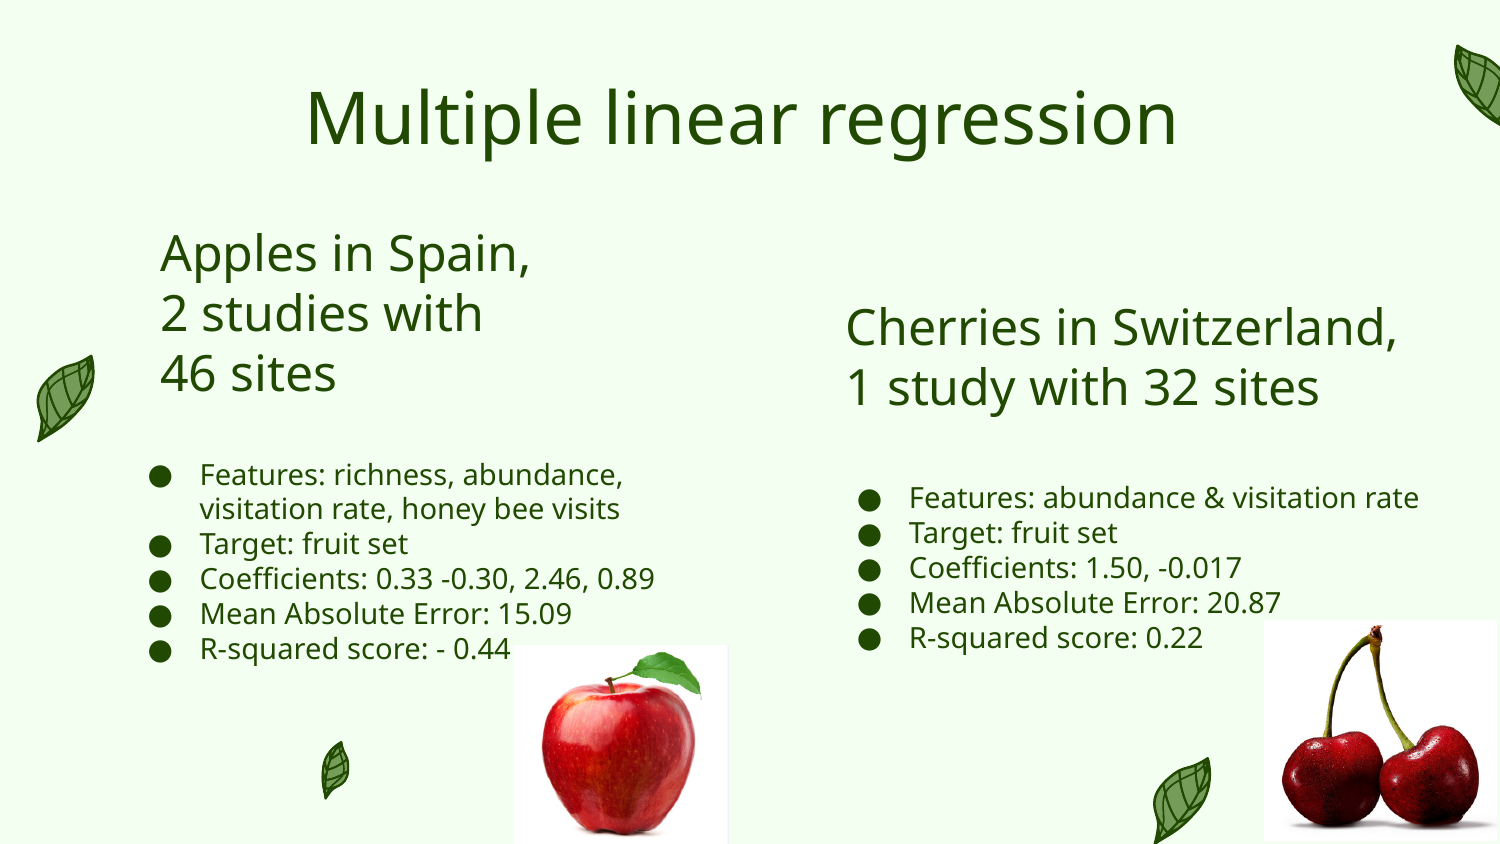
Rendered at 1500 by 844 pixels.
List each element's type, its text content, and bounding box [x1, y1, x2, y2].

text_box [316, 744, 351, 796]
subtitle Cherries in Switzerland, 1 study with 32 sites [830, 366, 1436, 431]
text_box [36, 355, 95, 442]
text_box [1152, 757, 1211, 844]
subtitle Features: richness, abundance, visitation rate, honey bee visits Target: fruit set Coefficients: 0.33 -0.30, 2.46, 0.89 Mean Absolute Error: 15.09 R-squared score: - 0.44 [109, 596, 755, 741]
picture [512, 645, 729, 844]
subtitle Apples in Spain, 2 studies with 46 sites [145, 352, 801, 417]
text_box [1454, 45, 1500, 132]
picture [1264, 620, 1498, 841]
title Multiple linear regression [120, 68, 1384, 163]
subtitle Features: abundance & visitation rate Target: fruit set Coefficients: 1.50, -0.017 Mean Absolute Error: 20.87 R-squared score: 0.22 [818, 585, 1464, 730]
